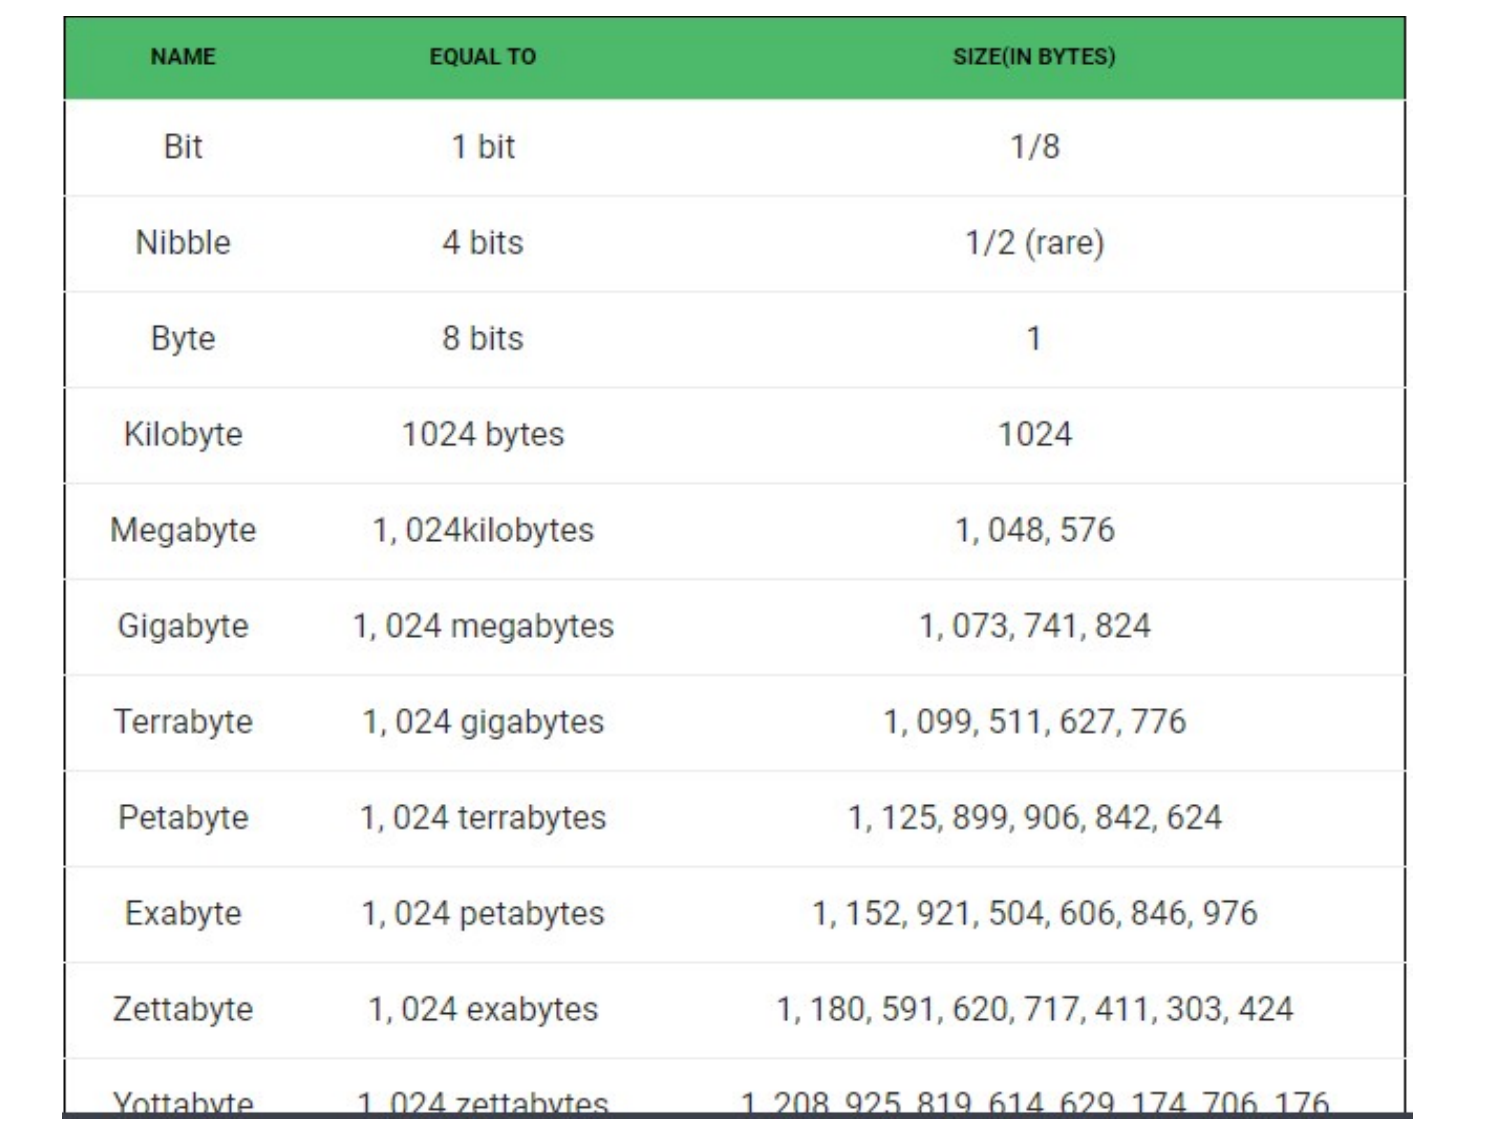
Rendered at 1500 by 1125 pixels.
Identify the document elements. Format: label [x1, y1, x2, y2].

picture [62, 16, 1413, 1120]
